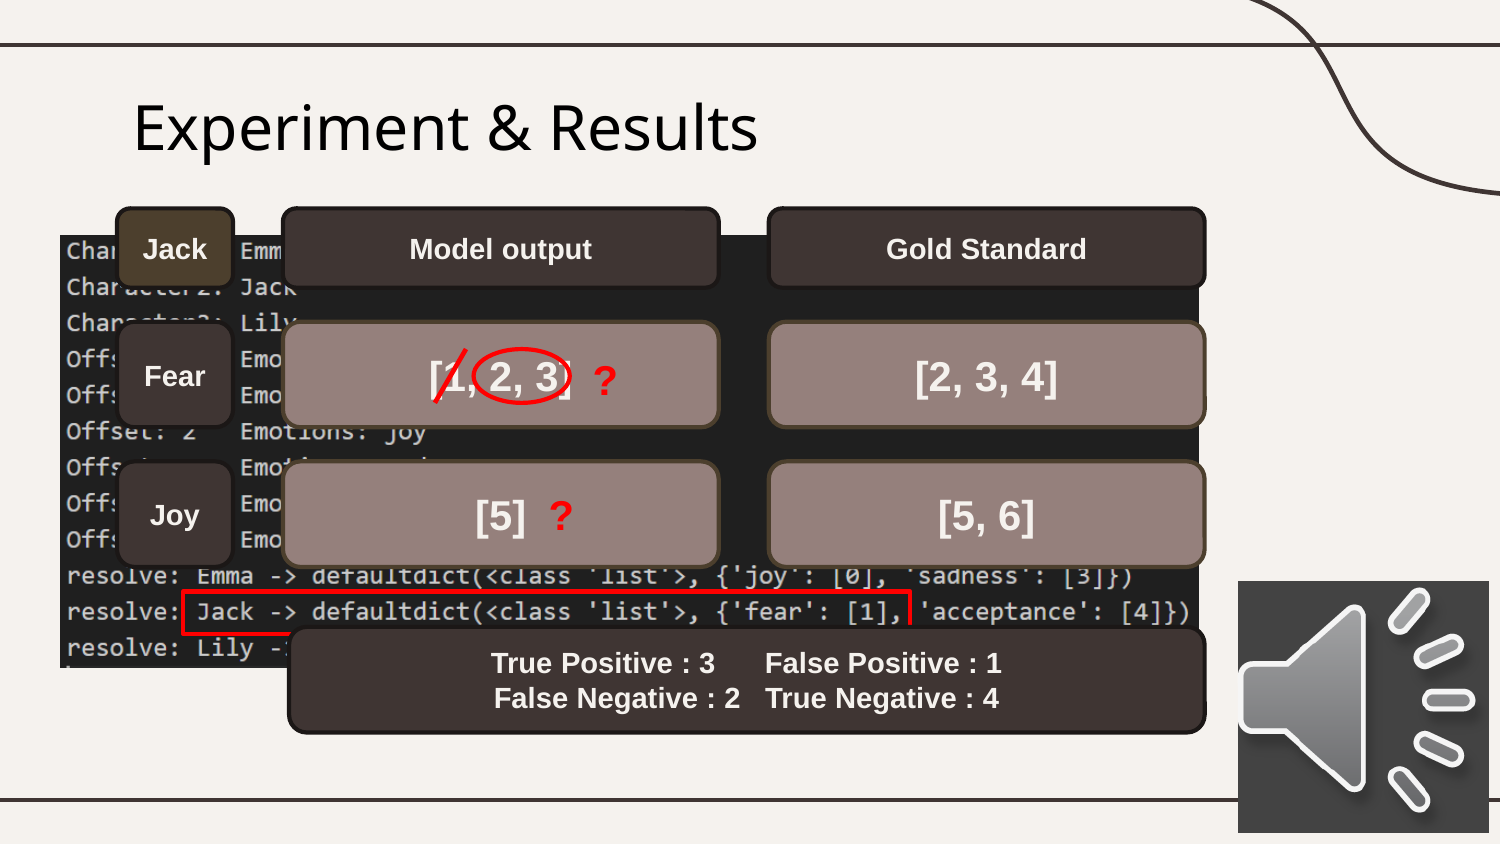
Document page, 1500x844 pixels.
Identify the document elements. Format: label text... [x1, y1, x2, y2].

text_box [116, 208, 1205, 733]
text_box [60, 235, 111, 669]
title Experiment & Results [116, 72, 1033, 167]
picture [1236, 580, 1490, 834]
